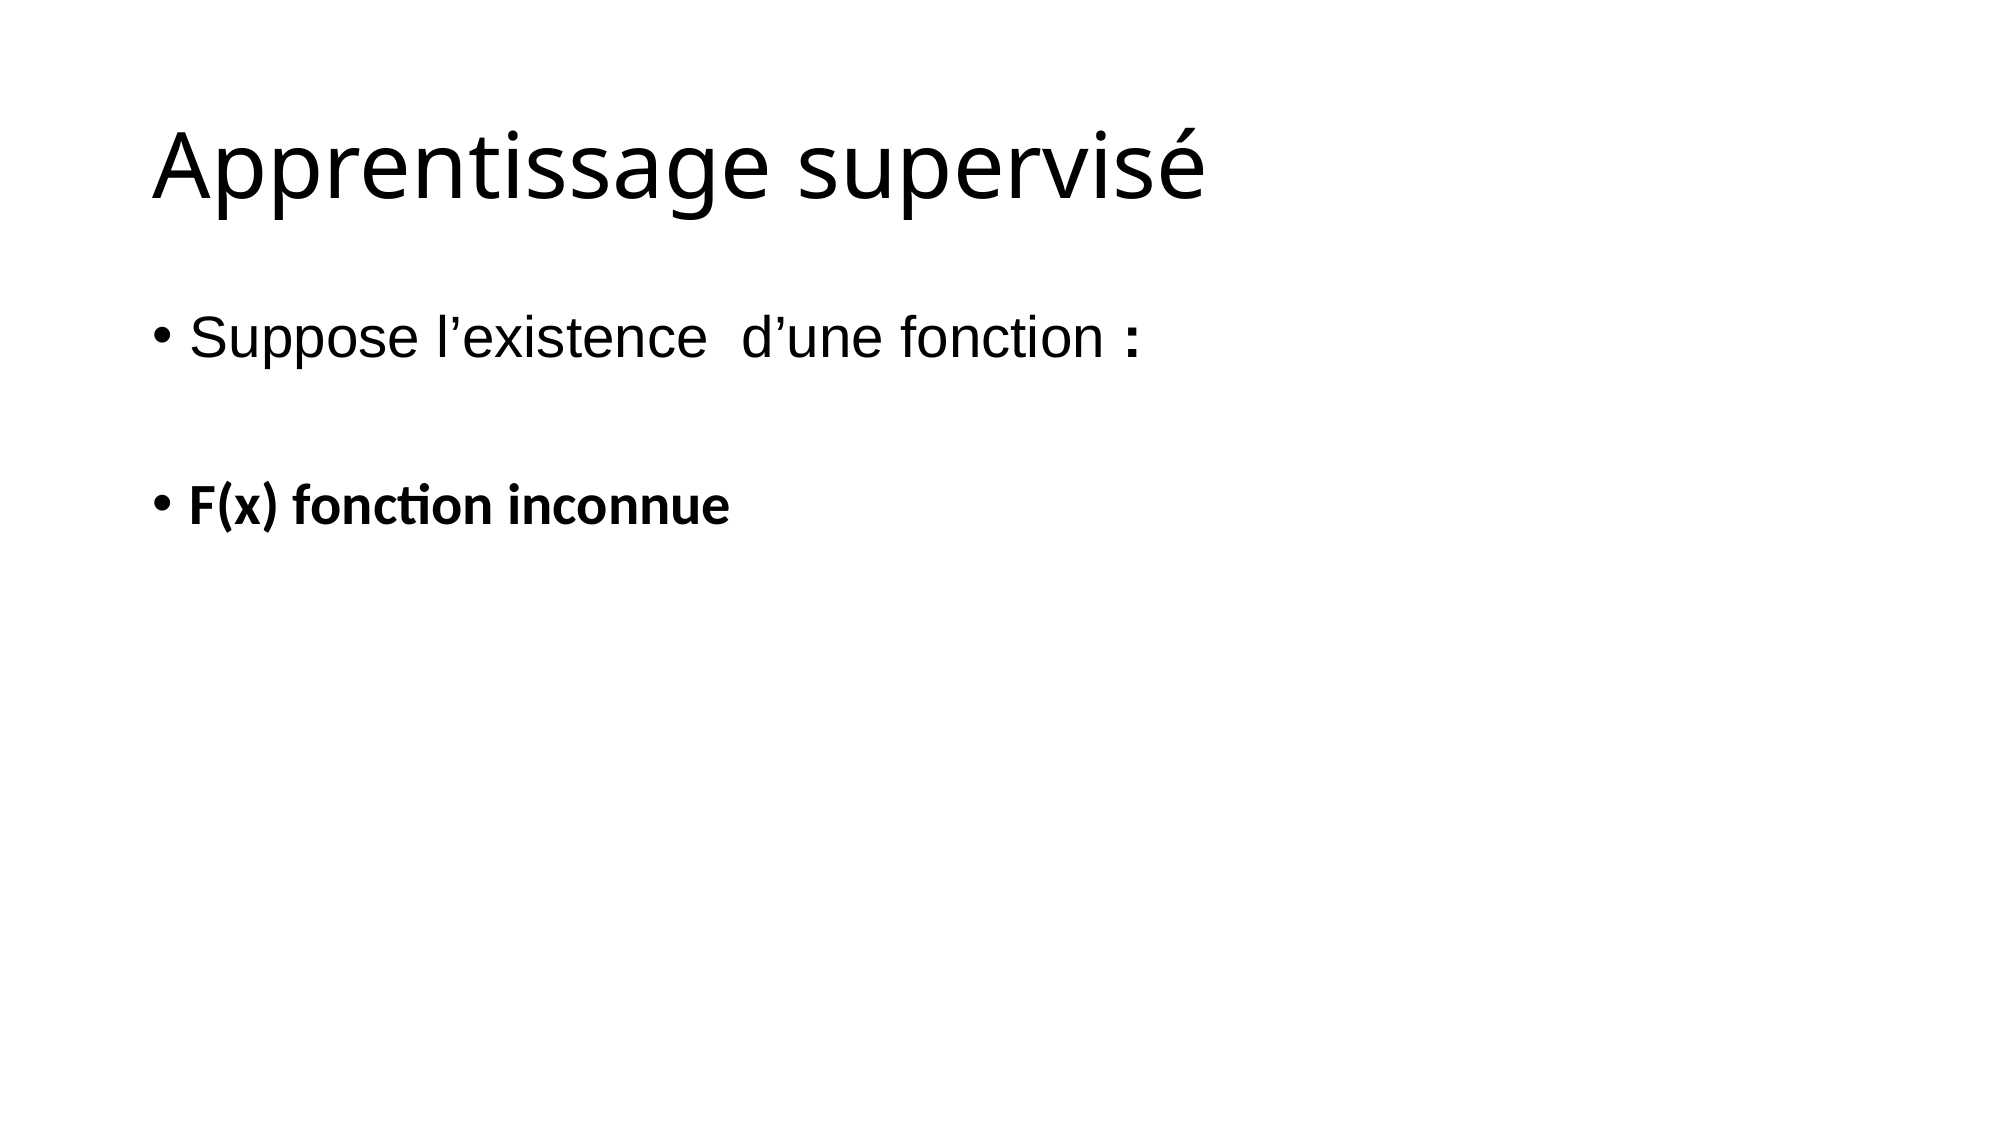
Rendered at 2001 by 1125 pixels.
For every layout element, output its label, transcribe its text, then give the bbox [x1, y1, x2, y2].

title Apprentissage supervisé [137, 59, 1863, 278]
